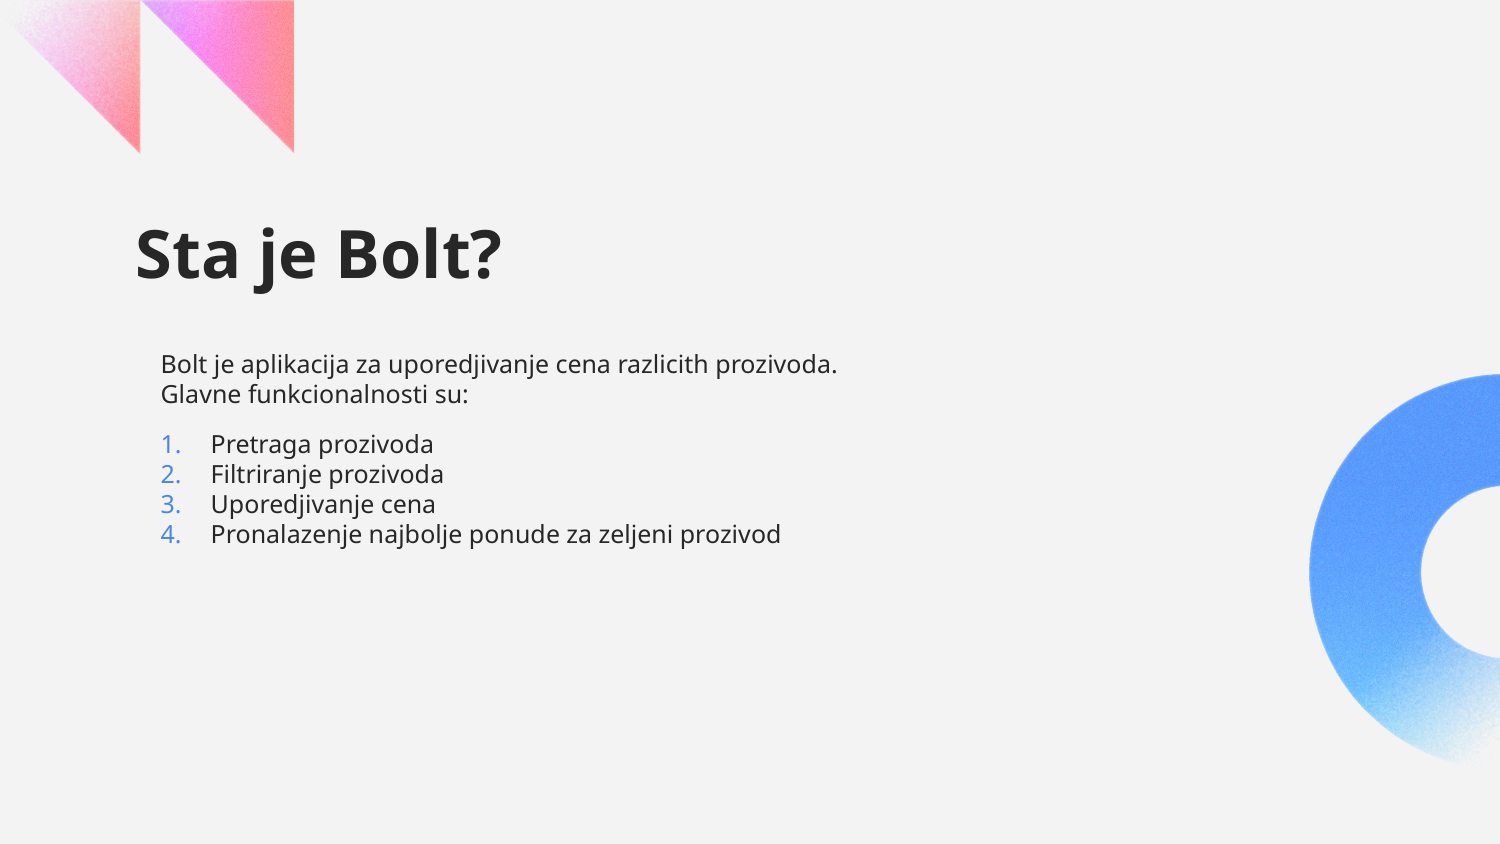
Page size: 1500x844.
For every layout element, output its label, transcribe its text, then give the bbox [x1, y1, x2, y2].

picture [0, 0, 295, 155]
picture [1139, 355, 1500, 844]
title Sta je Bolt? [120, 138, 878, 308]
subtitle Bolt je aplikacija za uporedjivanje cena razlicith prozivoda. Glavne funkcionalnosti su: Pretraga prozivoda Filtriranje prozivoda Uporedjivanje cena Pronalazenje najbolje ponude za zeljeni prozivod [120, 333, 878, 788]
